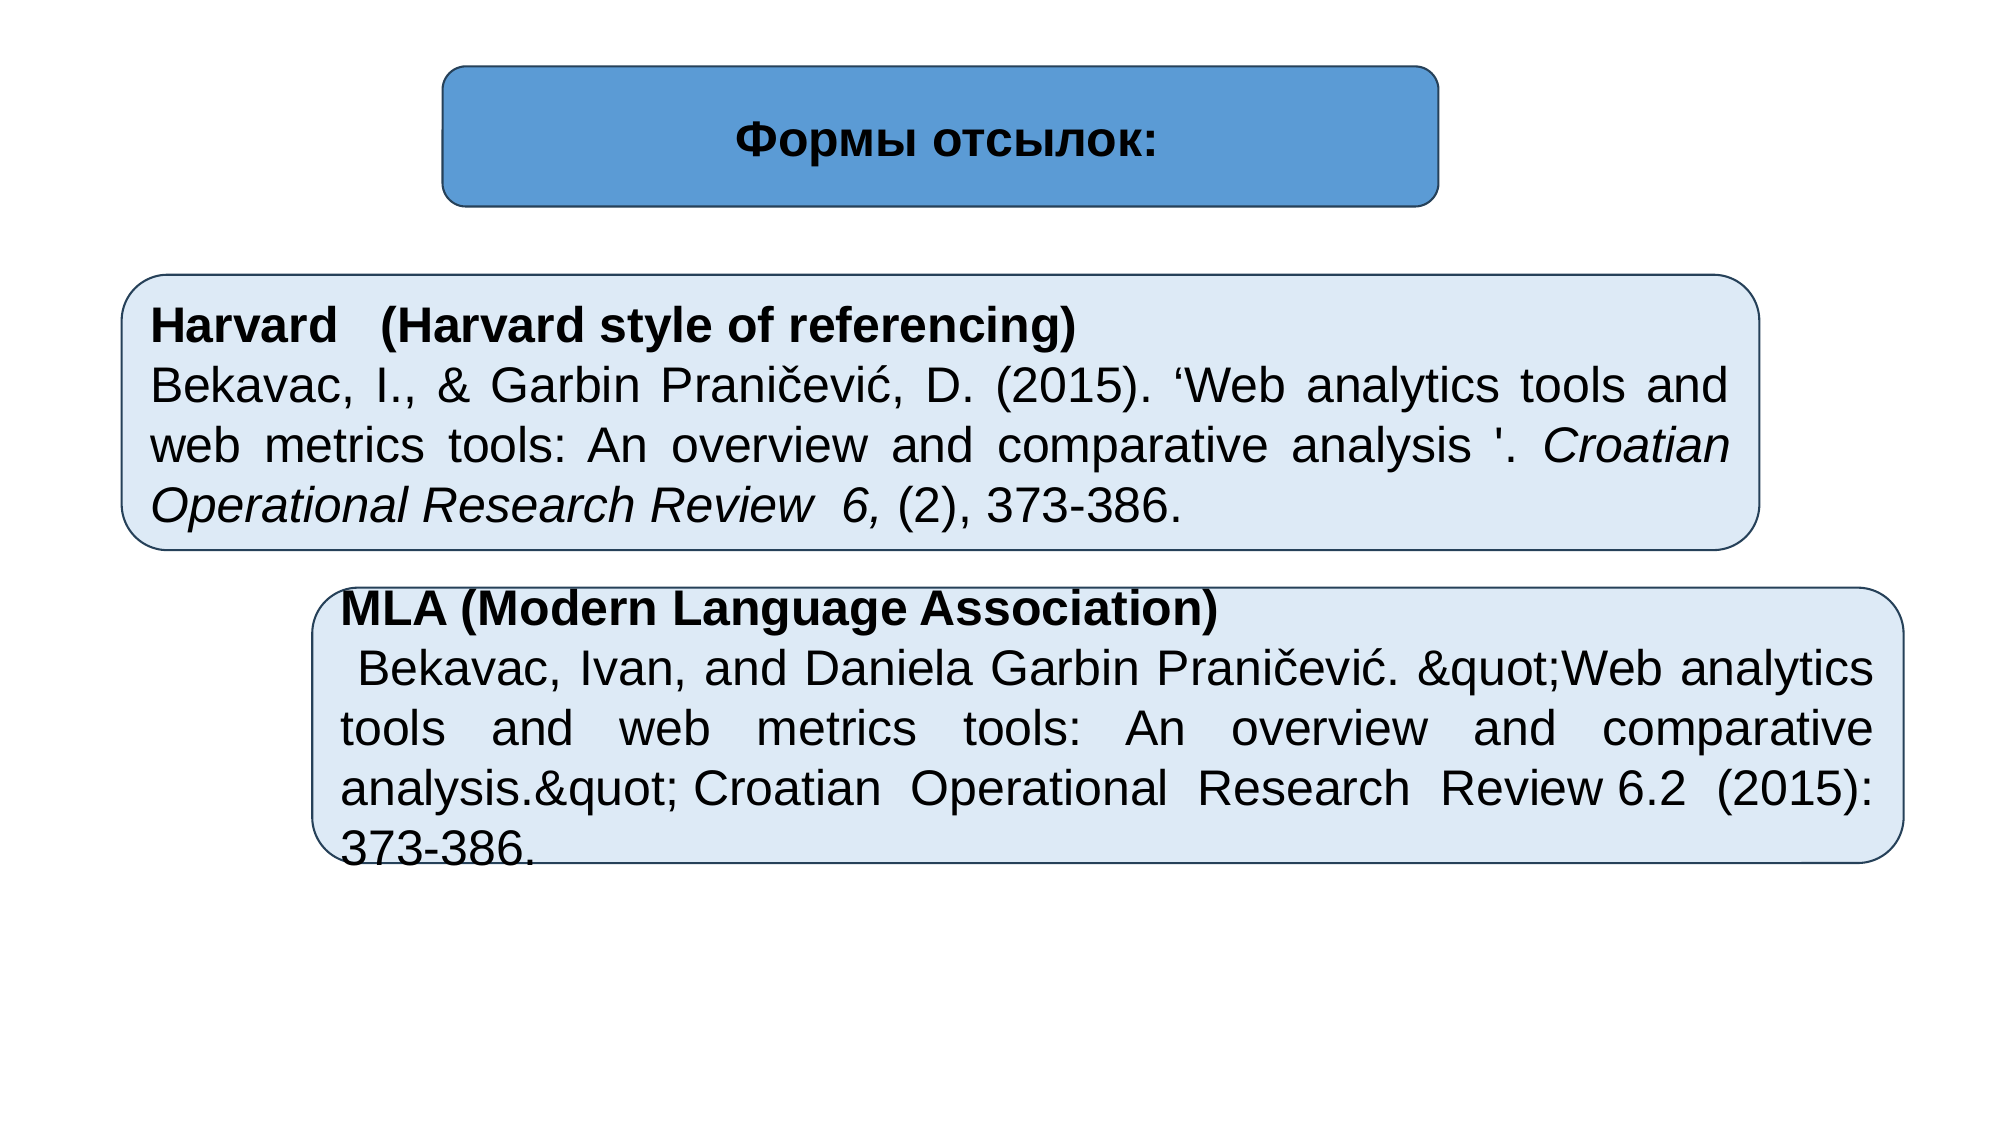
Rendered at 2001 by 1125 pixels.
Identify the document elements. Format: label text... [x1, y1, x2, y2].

text_box Harvard (Harvard style of referencing) Bekavac, I., & Garbin Praničević, D. (2015). ‘Web analytics tools and web metrics tools: An overview and comparative analysis '. Croatian Operational Research Review 6, (2), 373-386. [121, 274, 1760, 551]
text_box Формы отсылок: [442, 66, 1439, 207]
text_box MLA (Modern Language Association) Bekavac, Ivan, and Daniela Garbin Praničević. &quot;Web analytics tools and web metrics tools: An overview and comparative analysis.&quot; Croatian Operational Research Review 6.2 (2015): 373-386. [312, 587, 1904, 864]
